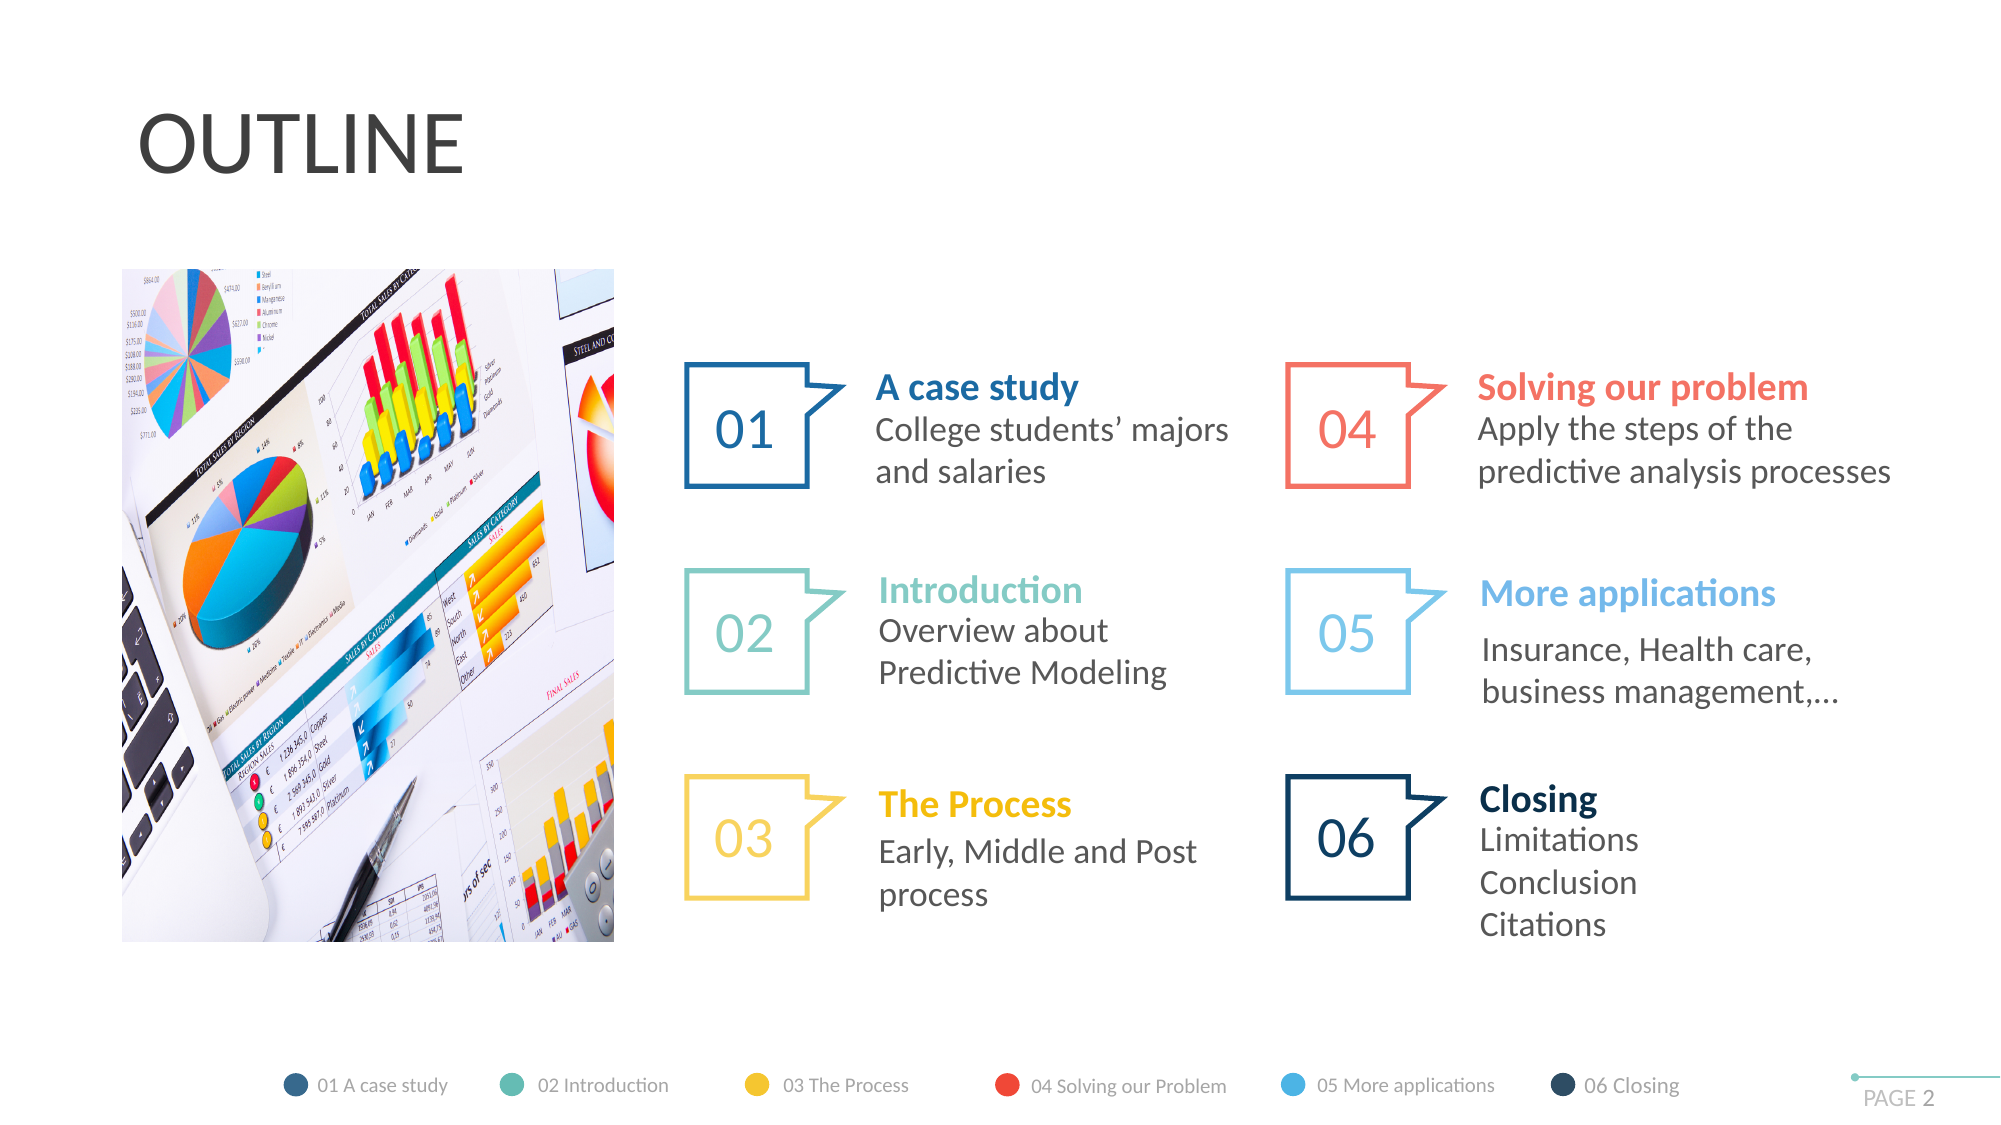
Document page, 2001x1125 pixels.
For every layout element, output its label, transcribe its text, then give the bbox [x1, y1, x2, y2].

text_box Limitations Conclusion Citations [1479, 830, 1955, 931]
text_box Closing [1479, 762, 1828, 807]
picture [122, 269, 614, 942]
text_box [1287, 775, 1445, 825]
text_box A case study [875, 348, 1164, 398]
text_box Apply the steps of the predictive analysis processes [1477, 417, 1895, 479]
text_box PAGE 2 [1848, 1073, 2000, 1125]
text_box Insurance, Health care, business management,… [1481, 618, 1895, 719]
text_box 02 [679, 611, 812, 664]
text_box [1287, 664, 1410, 694]
text_box Early, Middle and Post process [878, 833, 1257, 909]
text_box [283, 1070, 1681, 1099]
text_box [685, 869, 809, 900]
text_box [1287, 569, 1445, 618]
text_box [685, 461, 809, 488]
text_box 06 [1280, 816, 1413, 869]
text_box Introduction [878, 552, 1165, 600]
text_box [685, 664, 809, 694]
text_box 05 [1281, 611, 1414, 664]
text_box More applications [1479, 556, 1796, 602]
text_box Overview about Predictive Modeling [878, 620, 1209, 721]
text_box [1287, 363, 1445, 412]
text_box The Process [878, 762, 1165, 817]
text_box [685, 775, 843, 826]
text_box 04 [1281, 408, 1414, 461]
text_box [685, 363, 843, 413]
text_box 03 [678, 816, 811, 869]
text_box [1287, 461, 1410, 488]
text_box OUTLINE [122, 74, 1166, 174]
text_box Solving our problem [1477, 352, 1849, 392]
text_box [685, 569, 843, 619]
text_box 01 [679, 408, 812, 461]
text_box College students’ majors and salaries [875, 401, 1257, 495]
text_box [1287, 869, 1410, 900]
